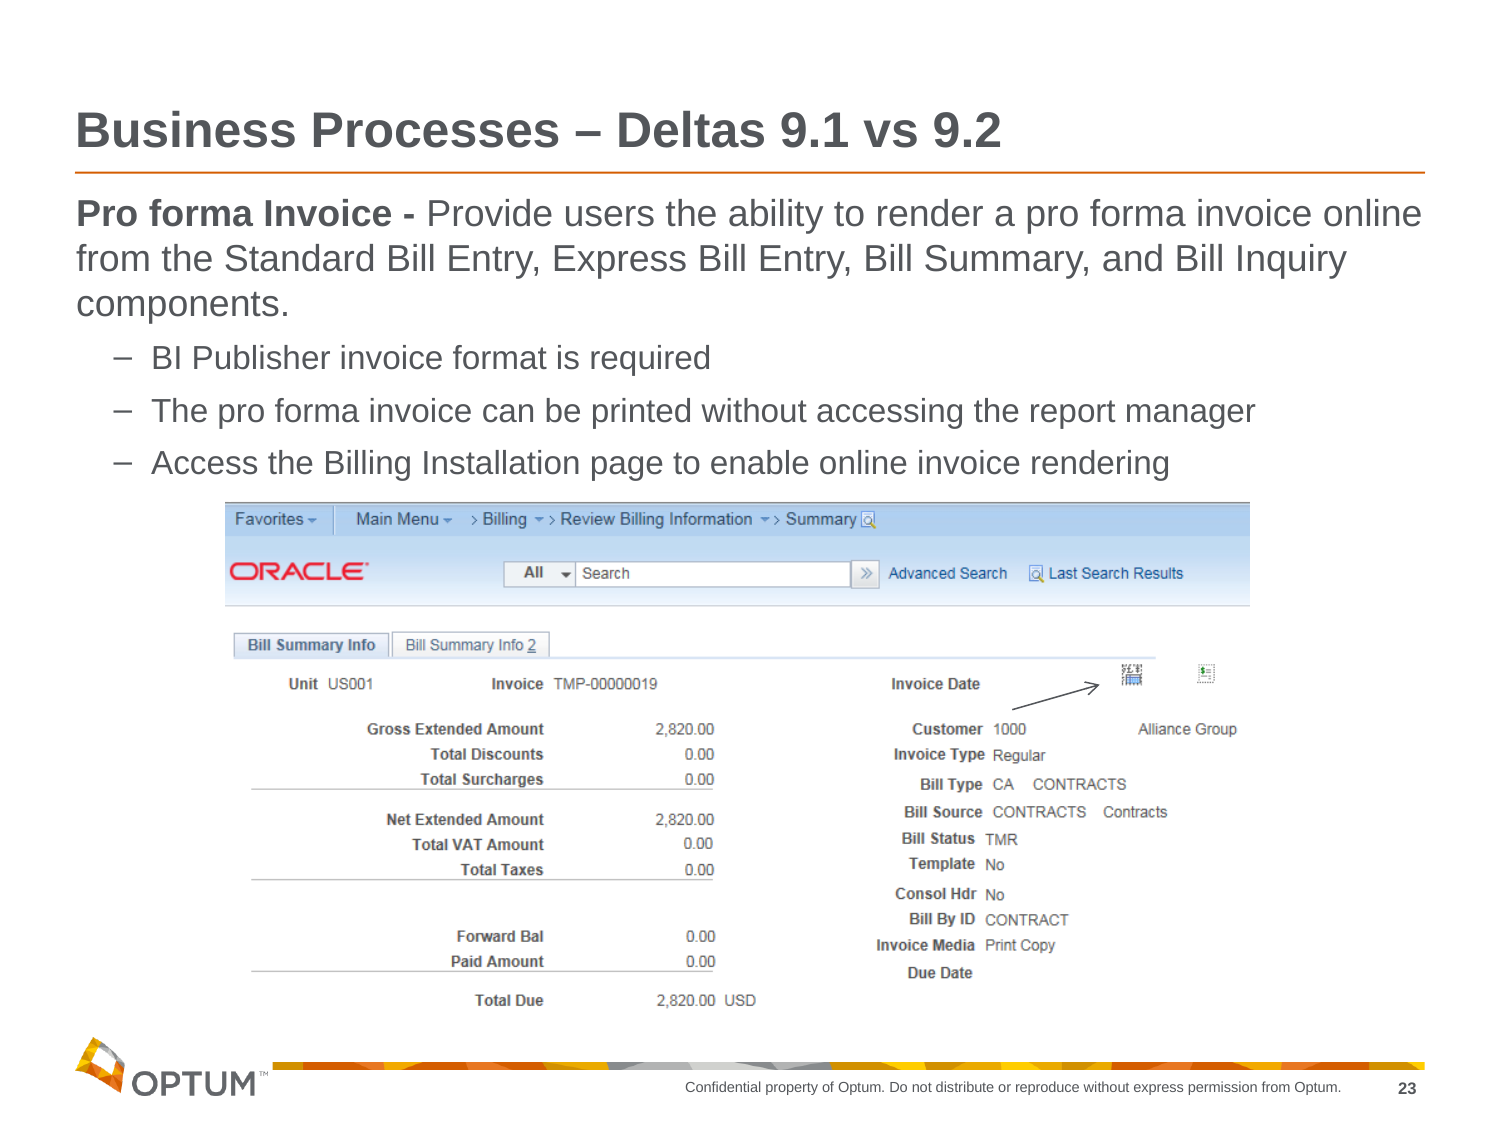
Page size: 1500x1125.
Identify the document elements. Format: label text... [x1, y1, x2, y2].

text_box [1011, 684, 1101, 711]
list Pro forma Invoice - Provide users the ability to render a pro forma invoice online from the Standard Bill Entry, Express Bill Entry, Bill Summary, and Bill Inquiry components. BI Publisher invoice format is required The pro forma invoice can be printed without accessing the report manager Access the Billing Installation page to enable online invoice rendering [76, 188, 1500, 501]
title Business Processes – Deltas 9.1 vs 9.2 [75, 31, 1425, 158]
picture [273, 1062, 1425, 1070]
picture [75, 501, 1251, 1096]
